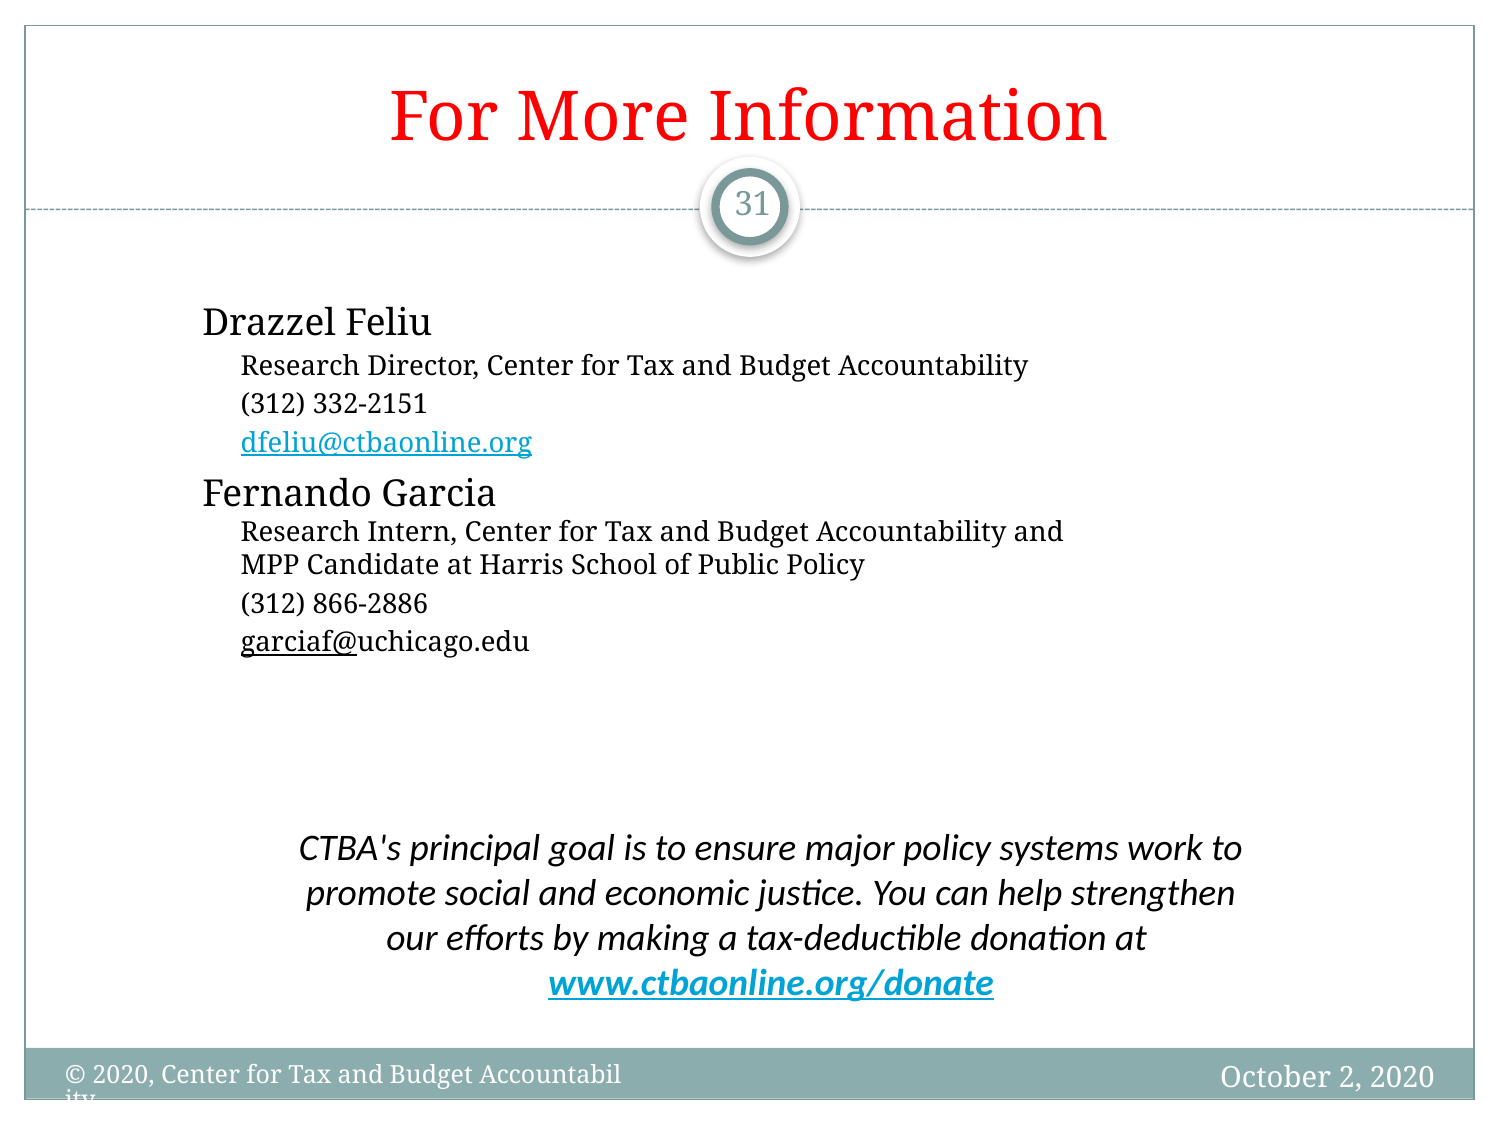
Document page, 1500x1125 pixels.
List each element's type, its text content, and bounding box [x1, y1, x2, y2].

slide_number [950, 1050, 1450, 1111]
list Drazzel Feliu Research Director, Center for Tax and Budget Accountability (312) 332-2151 dfeliu@ctbaonline.org Fernando Garcia Research Intern, Center for Tax and Budget Accountability and MPP Candidate at Harris School of Public Policy (312) 866-2886 garciaf@uchicago.edu . [187, 249, 1313, 830]
text_box CTBA's principal goal is to ensure major policy systems work to promote social and economic justice. You can help strengthen our efforts by making a tax-deductible donation at www.ctbaonline.org/donate [262, 815, 1280, 1011]
footer © 2020, Center for Tax and Budget Accountability [50, 1051, 638, 1112]
slide_number 31 [715, 168, 791, 241]
title For More Information [49, 37, 1450, 162]
